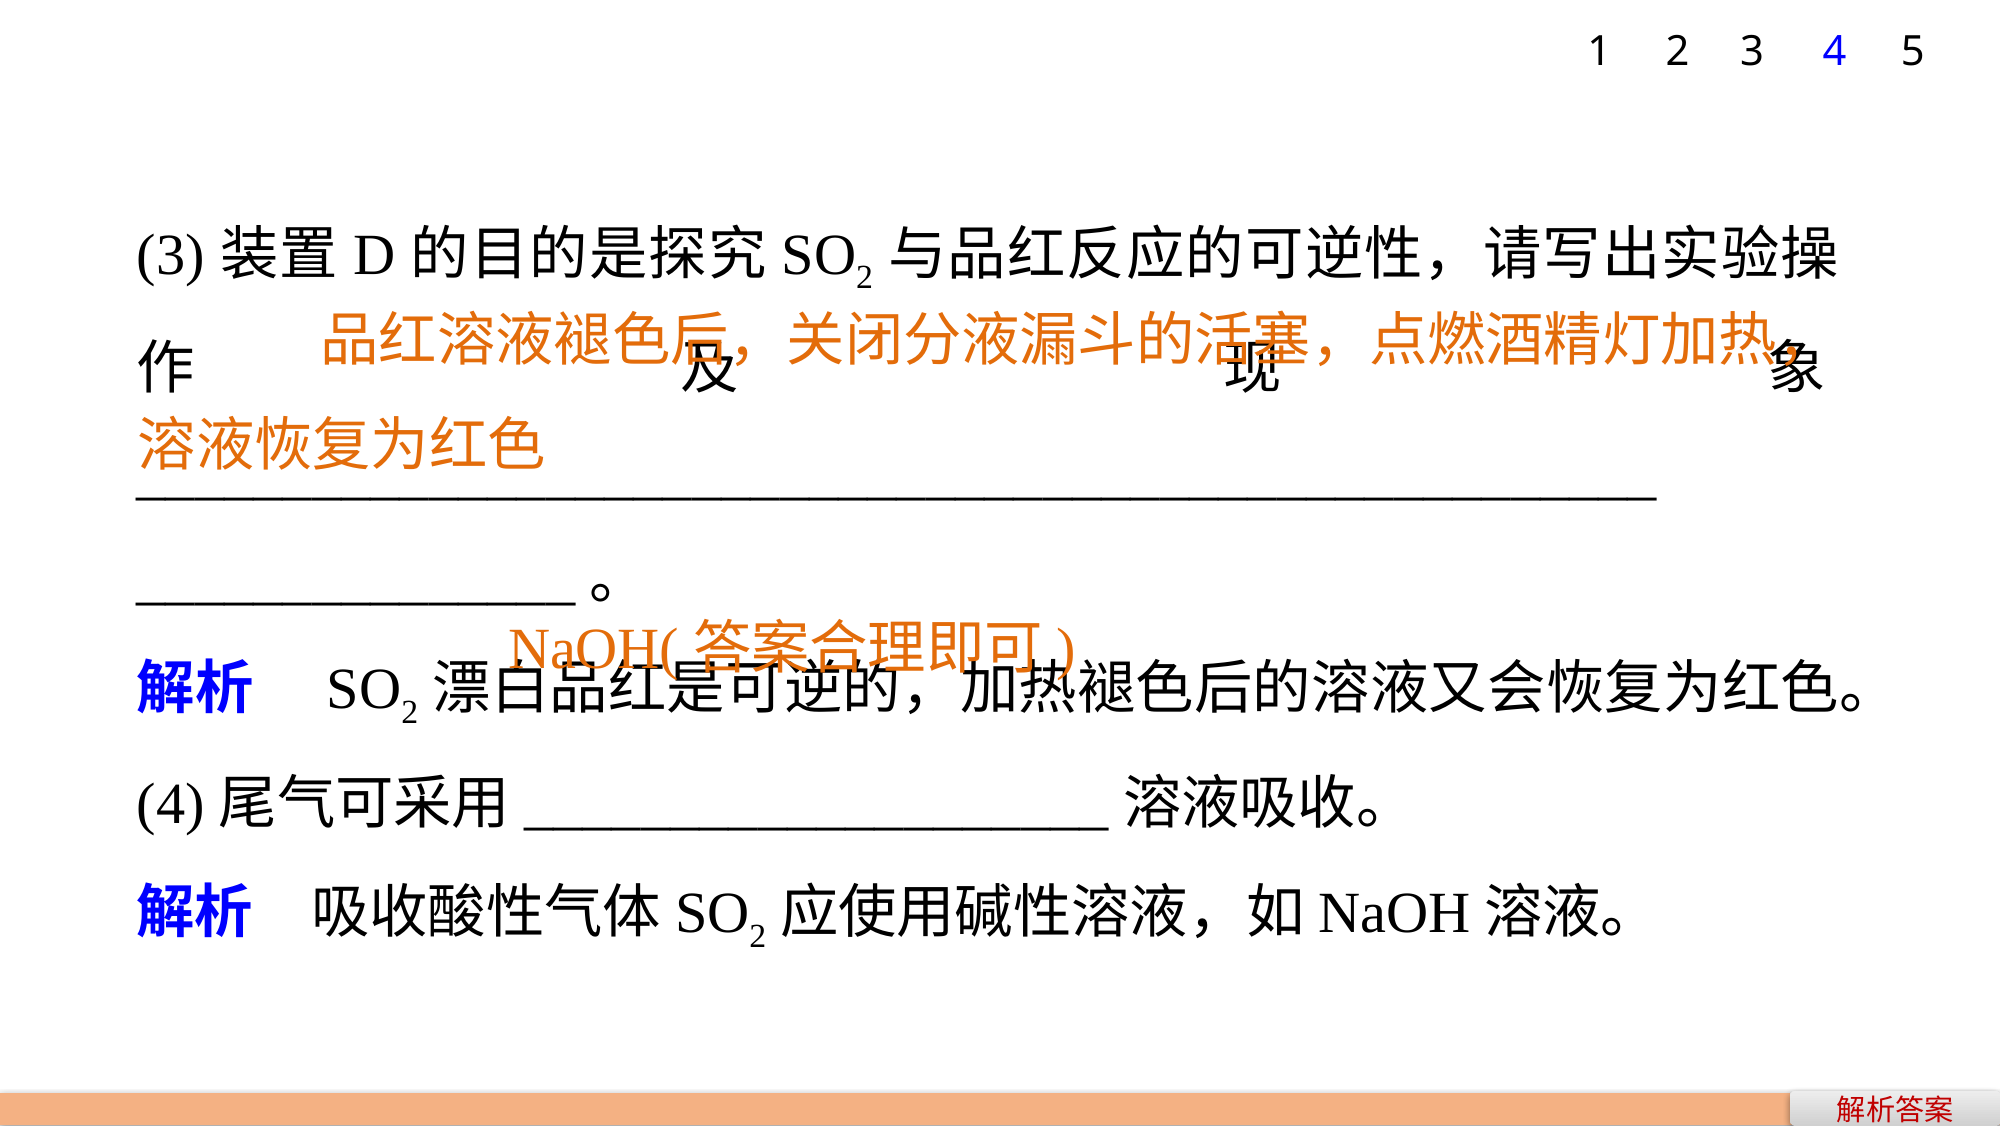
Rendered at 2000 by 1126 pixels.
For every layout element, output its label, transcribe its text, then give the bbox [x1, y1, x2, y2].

text_box 品红溶液褪色后，关闭分液漏斗的活塞，点燃酒精灯加热，溶液恢复为红色 [123, 259, 1877, 485]
text_box NaOH(答案合理即可) [493, 603, 1091, 688]
text_box 3 [1726, 1, 1785, 97]
text_box 4 [1801, 1, 1867, 97]
text_box 5 [1879, 1, 1945, 97]
text_box [0, 1092, 1787, 1126]
text_box 解析答案 [1788, 1089, 2000, 1126]
text_box 1 [1566, 1, 1632, 97]
text_box (3)装置D的目的是探究SO2与品红反应的可逆性，请写出实验操作及现象____________________________________________________ _______________。 解析 SO2漂白品红是可逆的，加热褪色后的溶液又会恢复为红色。 (4)尾气可采用____________________溶液吸收。 解析 吸收酸性气体SO2应使用碱性溶液，如NaOH溶液。 [116, 166, 1860, 965]
text_box 2 [1648, 1, 1710, 97]
